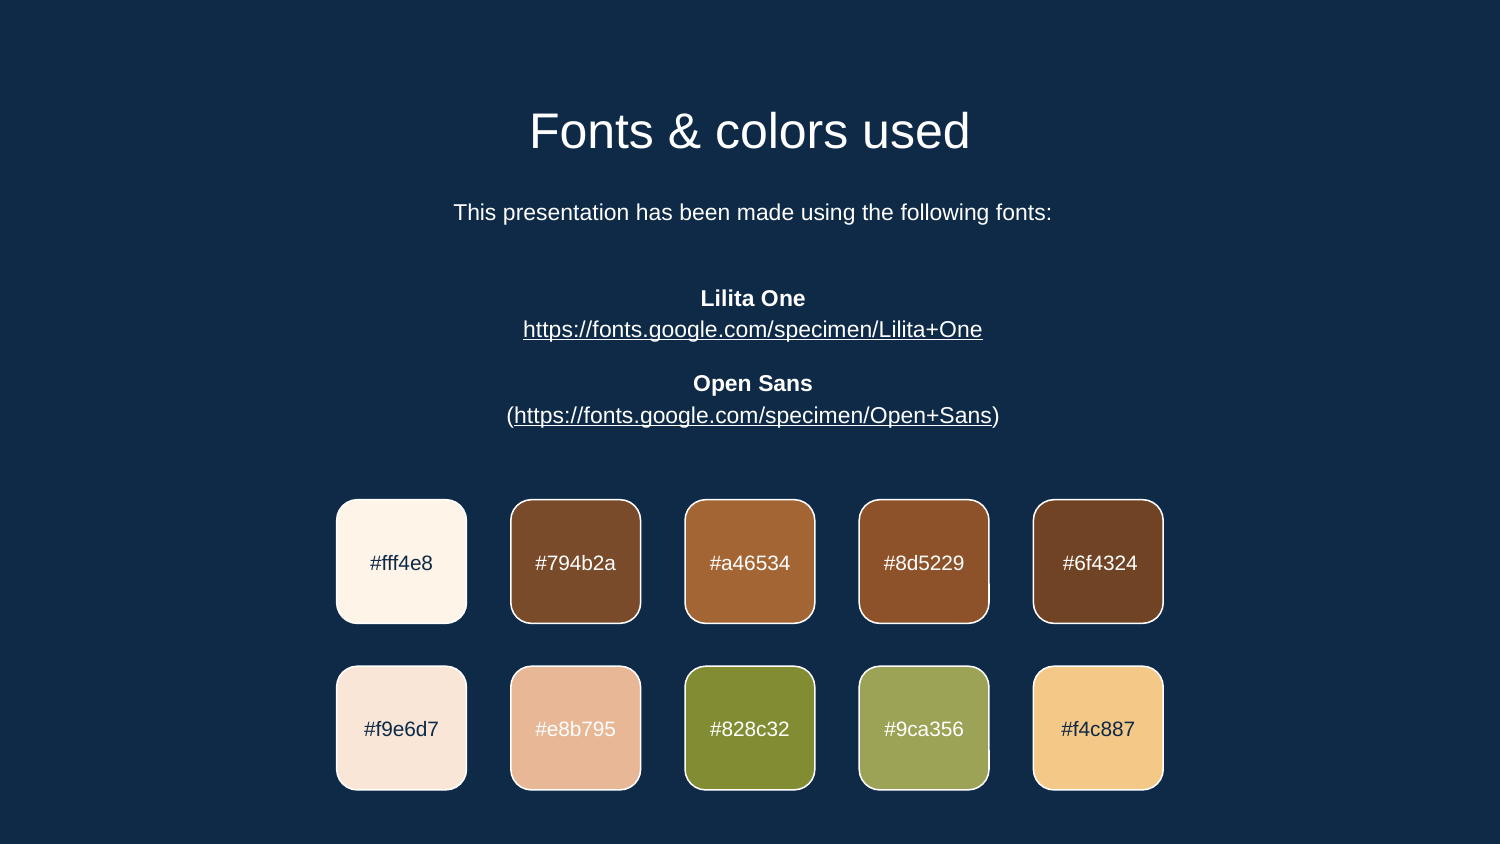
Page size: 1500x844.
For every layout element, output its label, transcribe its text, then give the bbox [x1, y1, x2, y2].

text_box [1033, 666, 1164, 692]
title Fonts & colors used [118, 83, 1382, 163]
text_box [859, 598, 989, 624]
text_box [859, 765, 989, 790]
text_box [336, 666, 467, 692]
text_box [685, 765, 815, 790]
text_box [510, 666, 641, 692]
text_box [685, 499, 815, 525]
text_box [859, 499, 989, 525]
text_box #e8b795 [510, 692, 641, 765]
text_box [1033, 499, 1164, 525]
text_box Lilita One https://fonts.google.com/specimen/Lilita+One Open Sans (https://fonts.google.com/specimen/Open+Sans) [175, 250, 1332, 457]
text_box [1033, 765, 1164, 790]
text_box This presentation has been made using the following fonts: [175, 178, 1332, 250]
text_box #6f4324 [1033, 525, 1164, 598]
text_box #f9e6d7 [336, 692, 467, 765]
text_box [510, 499, 641, 525]
text_box [336, 765, 467, 790]
text_box [685, 598, 815, 624]
text_box #8d5229 [859, 525, 989, 598]
text_box #828c32 [685, 692, 815, 765]
text_box #794b2a [510, 525, 641, 598]
text_box [510, 598, 641, 624]
text_box #fff4e8 [336, 525, 467, 598]
text_box [336, 499, 467, 525]
text_box [1033, 598, 1164, 624]
text_box [510, 765, 641, 790]
text_box #9ca356 [859, 692, 989, 765]
text_box [685, 666, 815, 692]
text_box [859, 666, 989, 692]
text_box [336, 598, 467, 624]
text_box #f4c887 [1033, 692, 1164, 765]
text_box #a46534 [685, 525, 815, 598]
